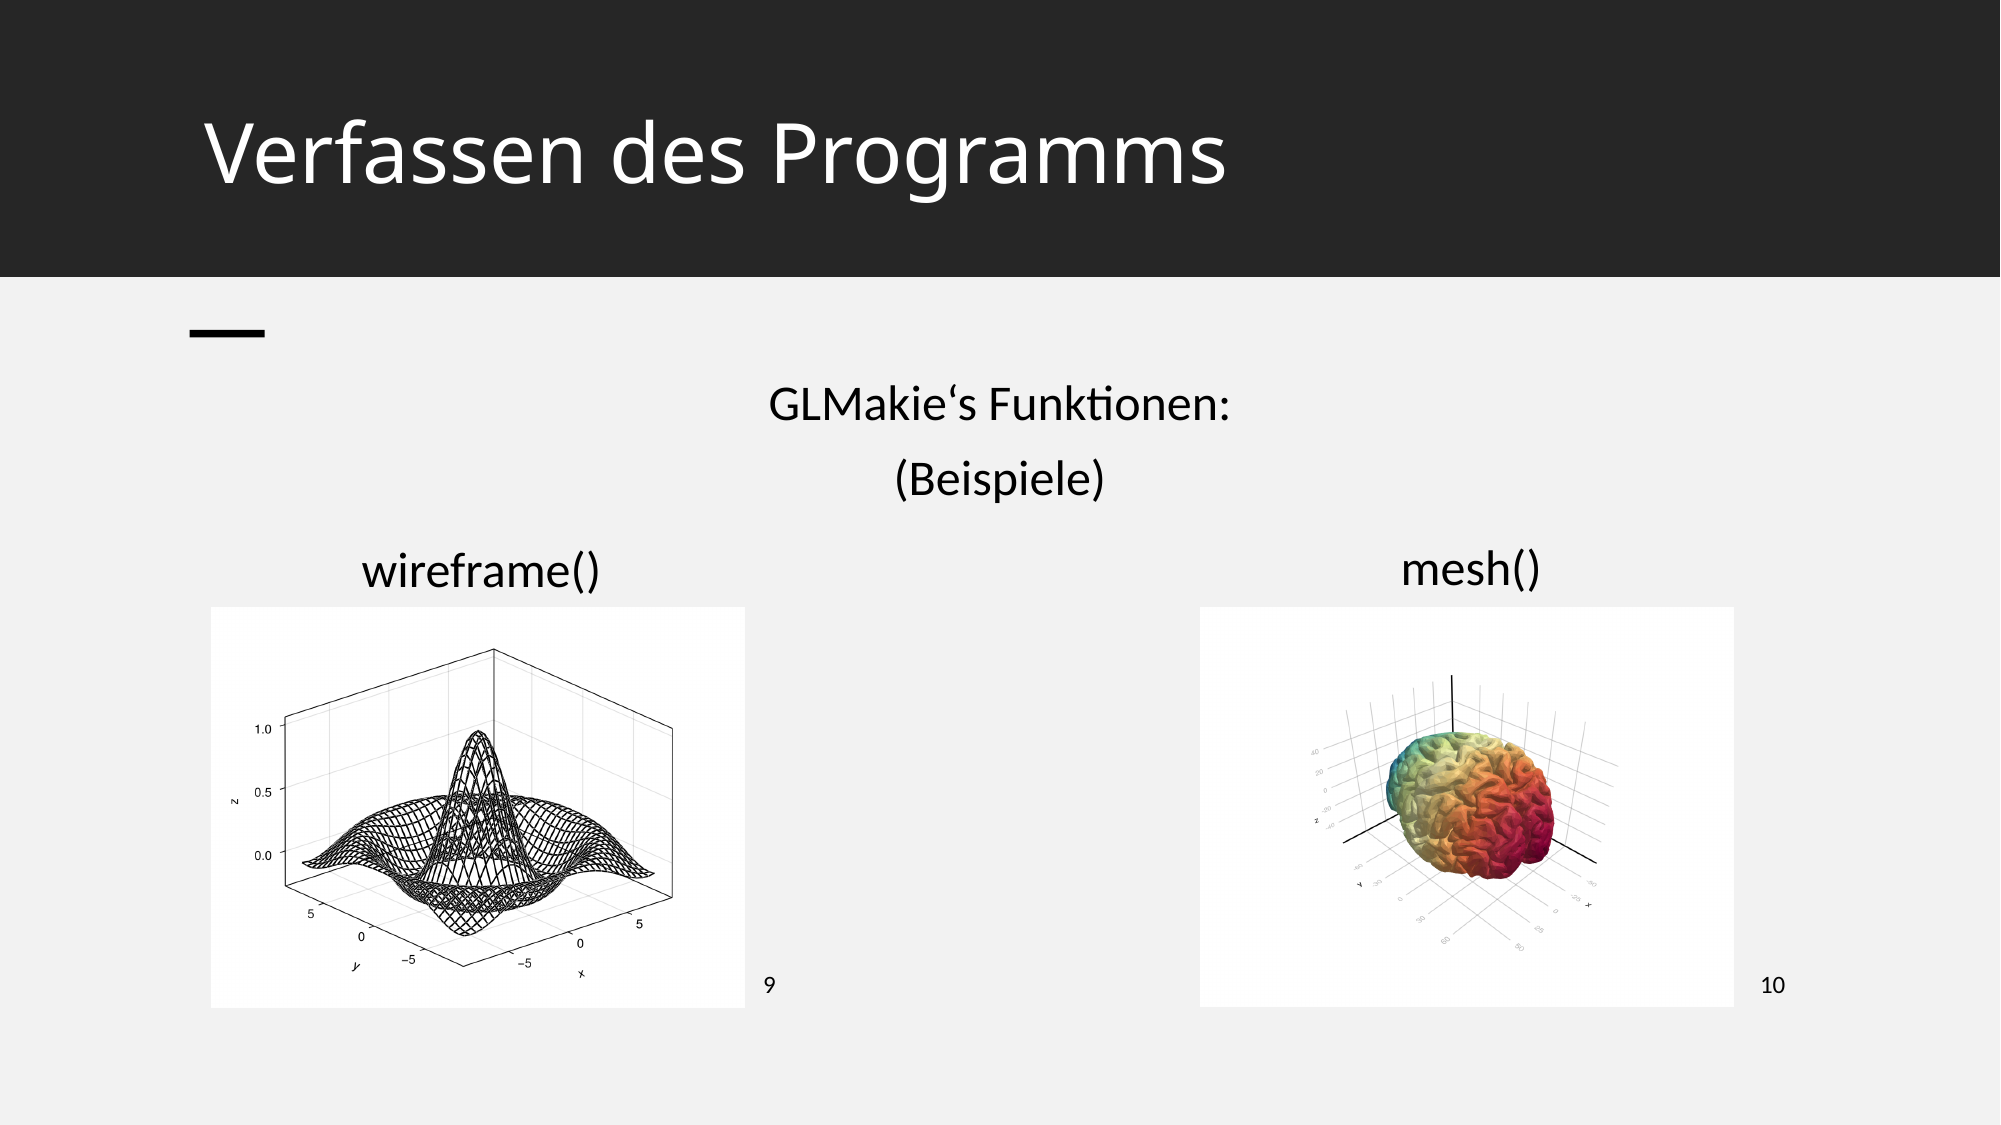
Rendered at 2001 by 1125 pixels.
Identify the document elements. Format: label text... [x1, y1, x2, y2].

text_box [0, 276, 2000, 1125]
text_box 10 [1745, 961, 1812, 1006]
list GLMakie‘s Funktionen: (Beispiele) [748, 369, 1252, 518]
text_box [0, 0, 2000, 276]
picture [211, 607, 745, 1008]
title Verfassen des Programms [189, 104, 1812, 253]
text_box 9 [748, 961, 788, 1006]
text_box mesh() [1385, 528, 1654, 604]
text_box [189, 329, 266, 338]
text_box wireframe() [346, 530, 722, 605]
picture [1200, 607, 1734, 1007]
